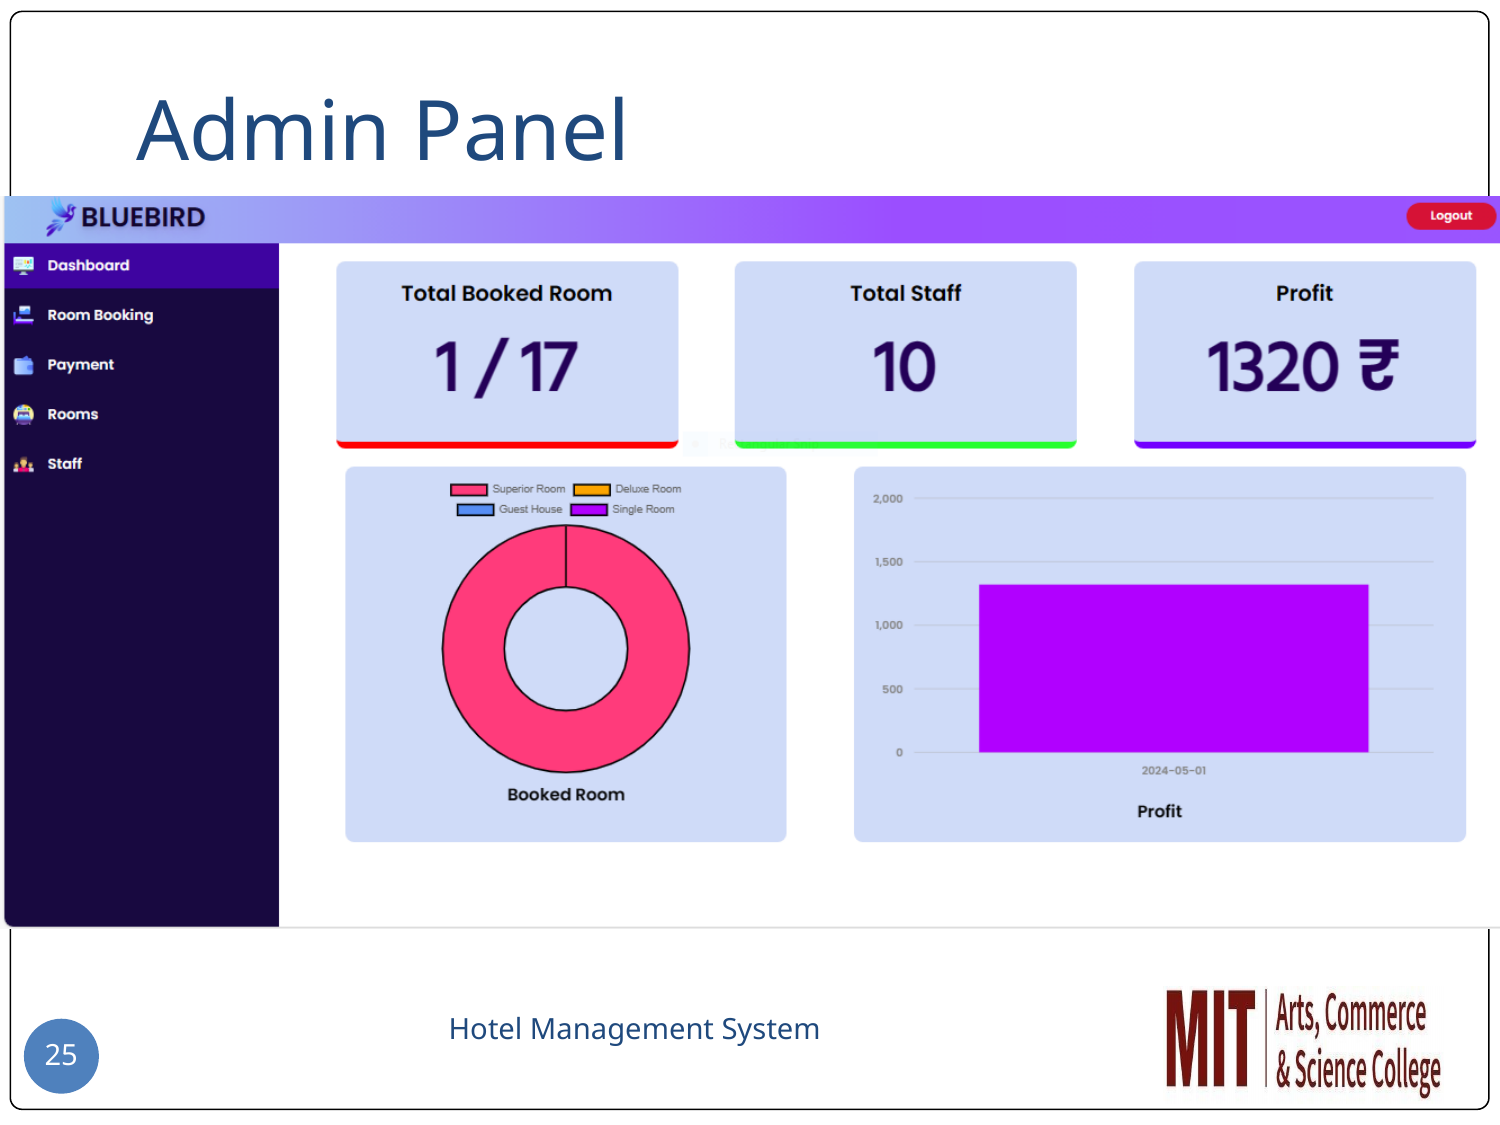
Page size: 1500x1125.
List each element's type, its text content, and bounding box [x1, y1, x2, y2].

title Admin Panel [121, 47, 1397, 193]
text_box Hotel Management System [433, 1007, 1084, 1083]
picture [1163, 986, 1444, 1105]
picture [0, 196, 1500, 929]
text_box 25 [23, 1018, 99, 1094]
